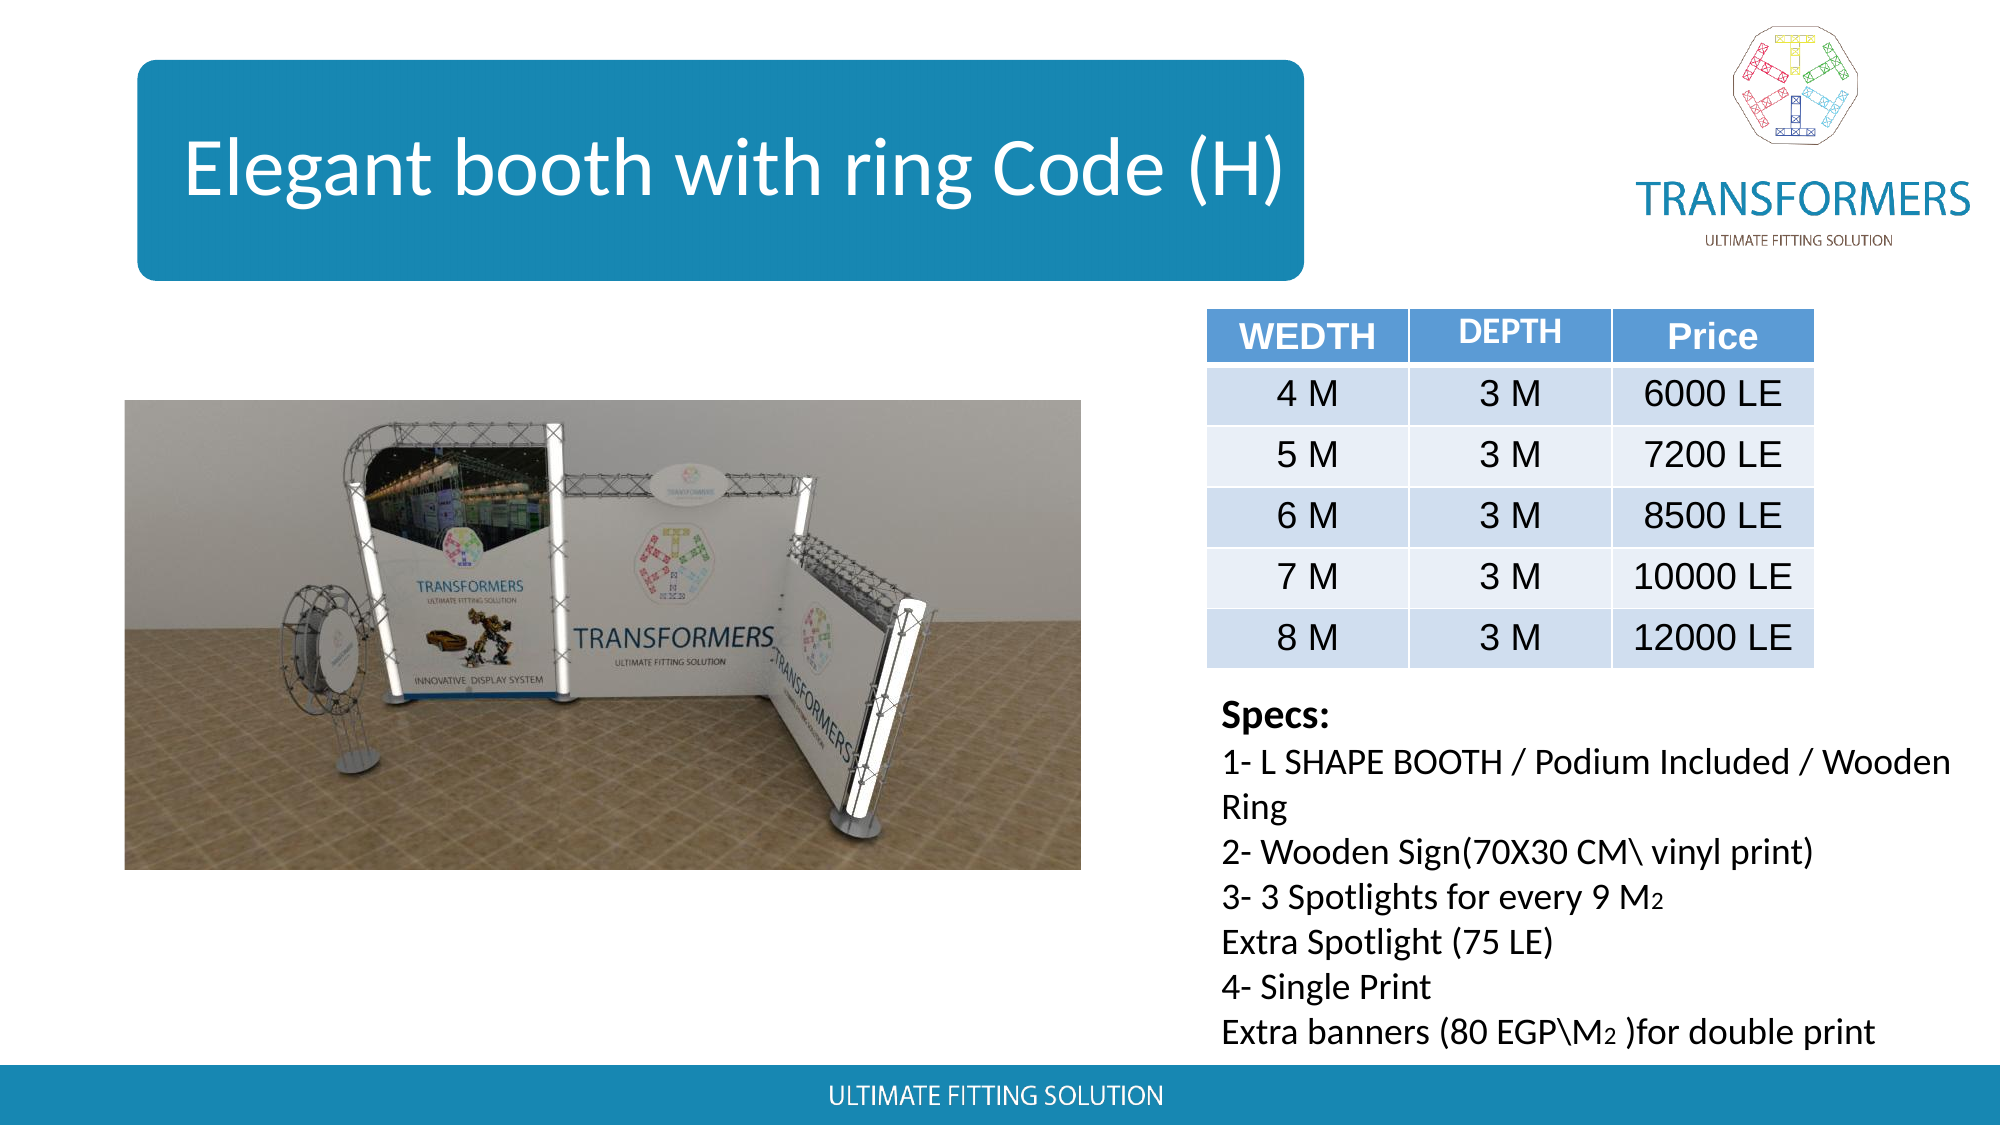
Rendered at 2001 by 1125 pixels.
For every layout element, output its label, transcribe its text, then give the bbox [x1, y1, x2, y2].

picture [137, 59, 1296, 281]
table_cell 3 M [1410, 368, 1611, 425]
table_cell 8500 LE [1613, 488, 1814, 547]
text_box Specs: 1- L SHAPE BOOTH / Podium Included / Wooden Ring 2- Wooden Sign(70X30 CM\ vinyl print) 3- 3 Spotlights for every 9 M2 Extra Spotlight (75 LE) 4- Single Print Extra banners (80 EGP\M2 )for double print [1206, 716, 1972, 1022]
table_cell 3 M [1410, 488, 1611, 547]
table_header WEDTH [1207, 309, 1408, 362]
table_header DEPTH [1410, 309, 1611, 362]
table_cell 7 M [1207, 549, 1408, 608]
picture [0, 1065, 2000, 1125]
table_cell 3 M [1410, 427, 1611, 486]
table_cell 3 M [1410, 609, 1611, 668]
table_cell 8 M [1207, 609, 1408, 668]
picture [1625, 22, 1978, 252]
table_cell 6000 LE [1613, 368, 1814, 425]
table_cell 7200 LE [1613, 427, 1814, 486]
table_cell 6 M [1207, 488, 1408, 547]
table_header Price [1613, 309, 1814, 362]
picture [124, 400, 1082, 870]
title Elegant booth with ring Code (H) [168, 59, 1894, 278]
table_cell 10000 LE [1613, 549, 1814, 608]
table_cell 3 M [1410, 549, 1611, 608]
table_cell 4 M [1207, 368, 1408, 425]
table_cell 5 M [1207, 427, 1408, 486]
table_cell 12000 LE [1613, 609, 1814, 668]
